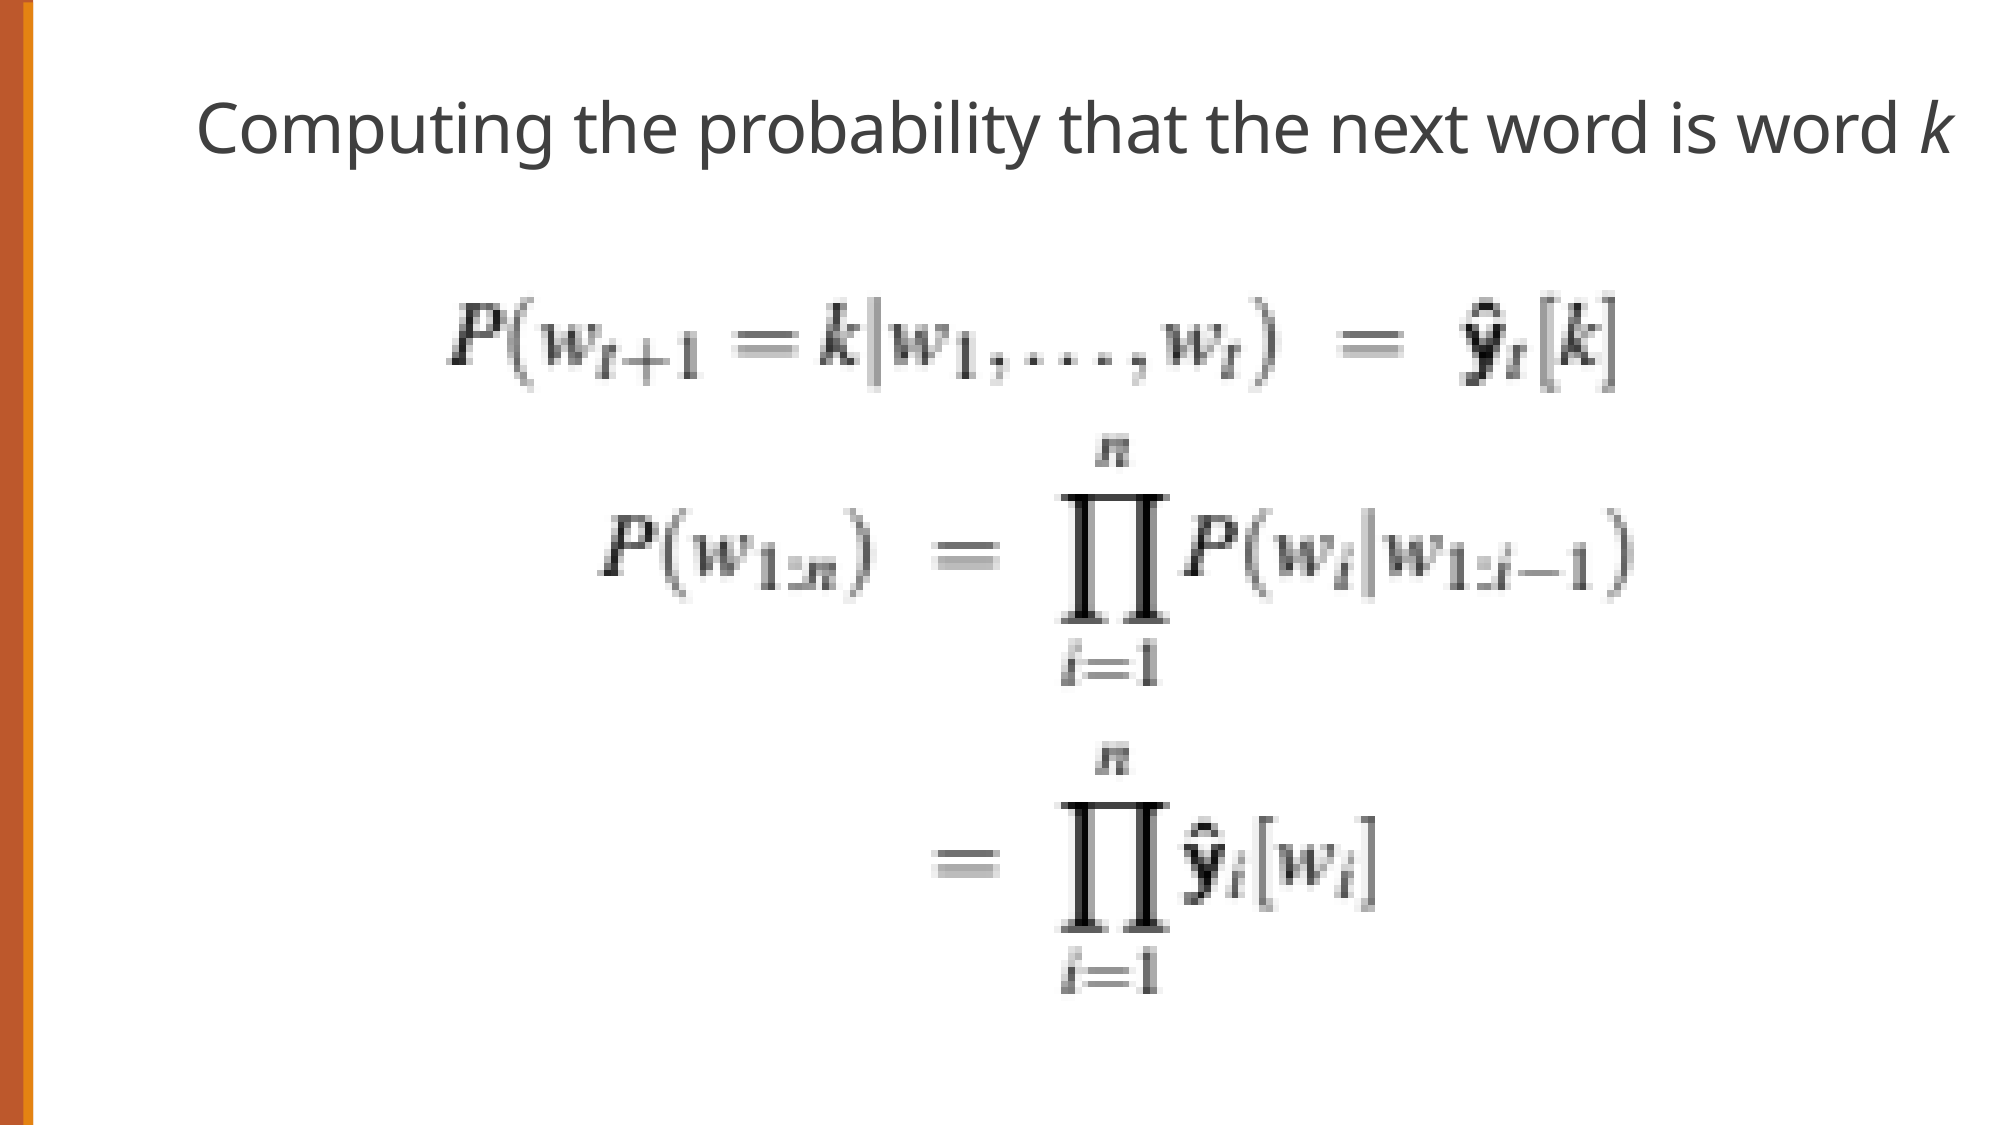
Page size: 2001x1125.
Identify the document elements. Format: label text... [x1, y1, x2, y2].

picture [411, 249, 1691, 449]
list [508, 391, 1725, 1023]
title Computing the probability that the next word is word k [180, 26, 1975, 175]
